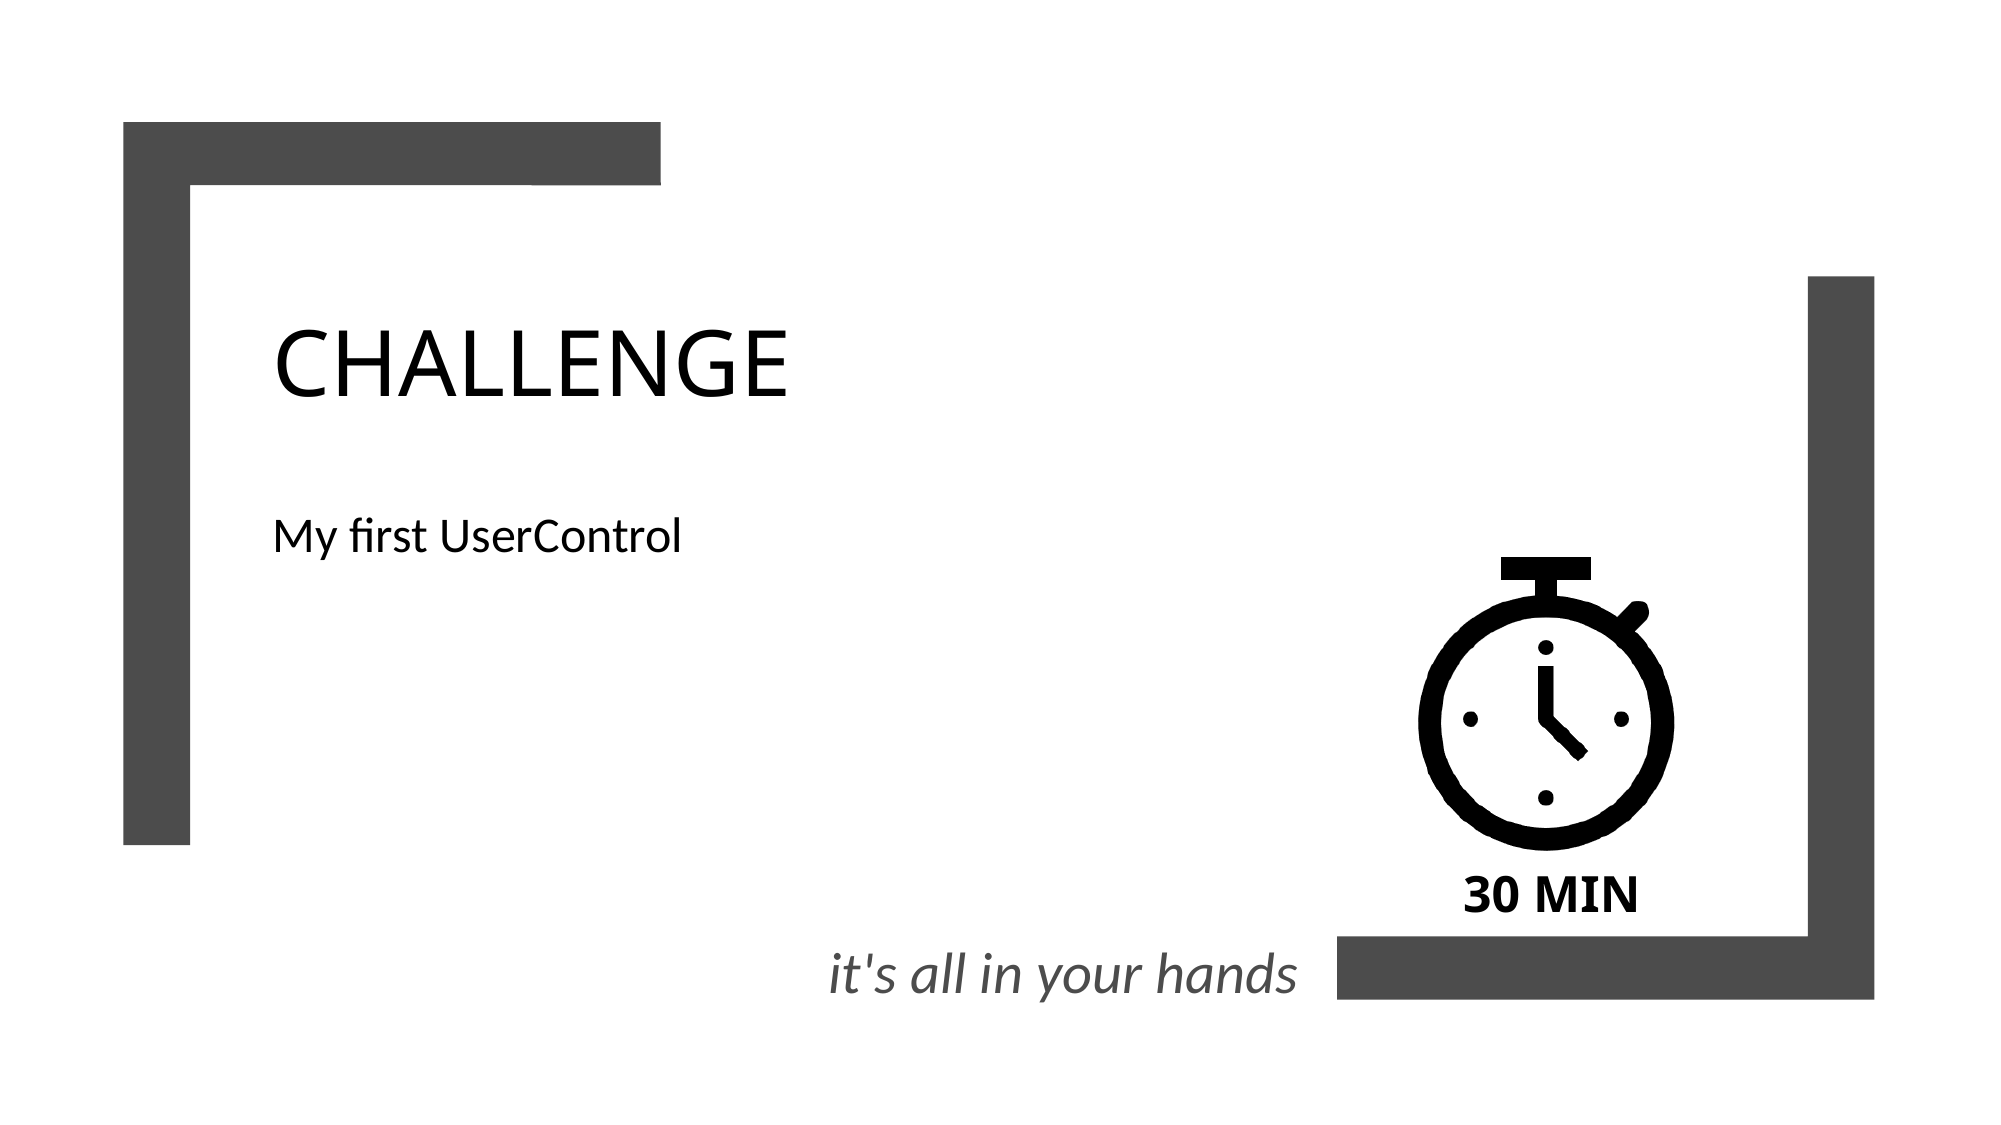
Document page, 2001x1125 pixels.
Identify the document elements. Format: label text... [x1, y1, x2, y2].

text_box it's all in your hands [814, 927, 1314, 1013]
text_box 30 MIN [1448, 884, 1656, 930]
picture [1365, 523, 1726, 884]
text_box [1337, 276, 1875, 1000]
text_box [123, 122, 661, 846]
list My first UserControl [257, 501, 1253, 902]
title CHALLENGE [257, 258, 1755, 476]
